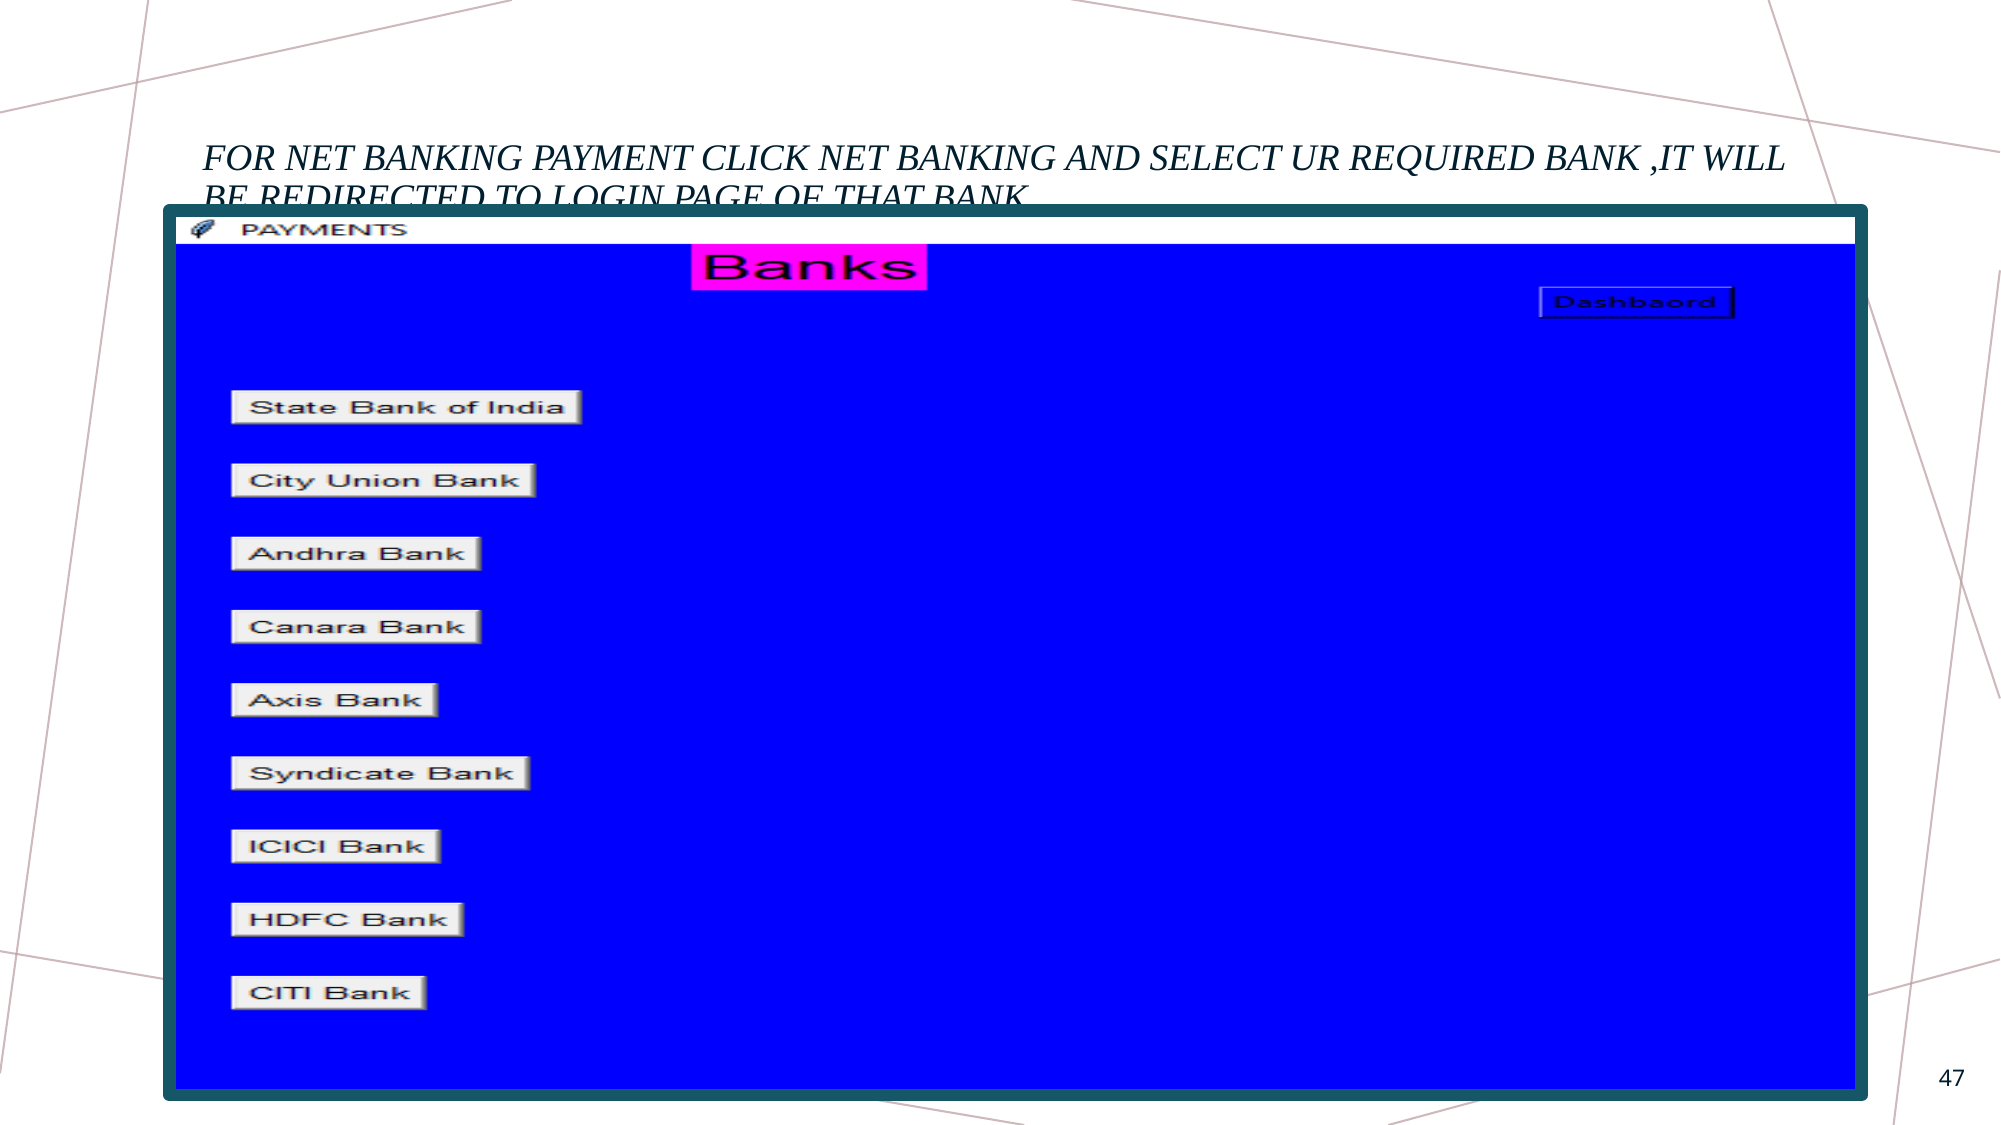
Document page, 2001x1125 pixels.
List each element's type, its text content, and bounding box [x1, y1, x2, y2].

slide_number 47 [1903, 1049, 1981, 1110]
title For Net banking payment click net banking and select ur required bank ,it will be redirected to login page of that bank. [187, 87, 1813, 204]
picture [175, 216, 1856, 1089]
